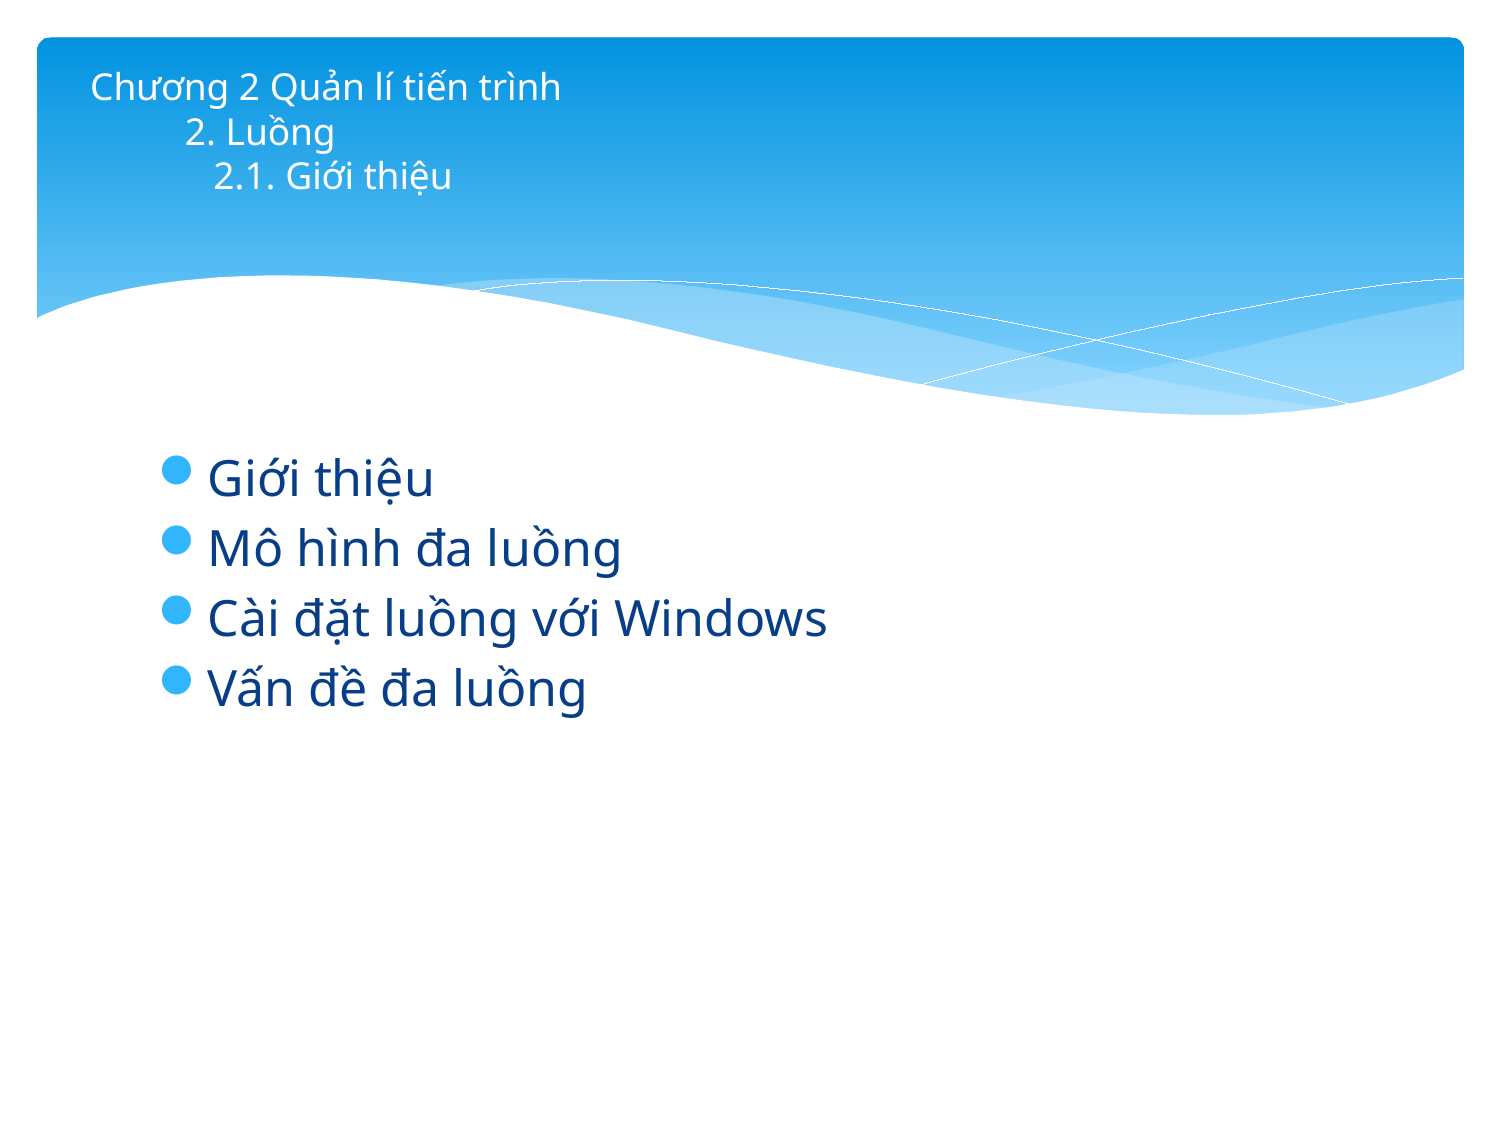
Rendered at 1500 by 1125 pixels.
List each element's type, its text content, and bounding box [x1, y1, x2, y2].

title Chương 2 Quản lí tiến trình 2. Luồng 2.1. Giới thiệu [75, 55, 1425, 250]
list Giới thiệu Mô hình đa luồng Cài đặt luồng với Windows Vấn đề đa luồng [142, 438, 1359, 1005]
